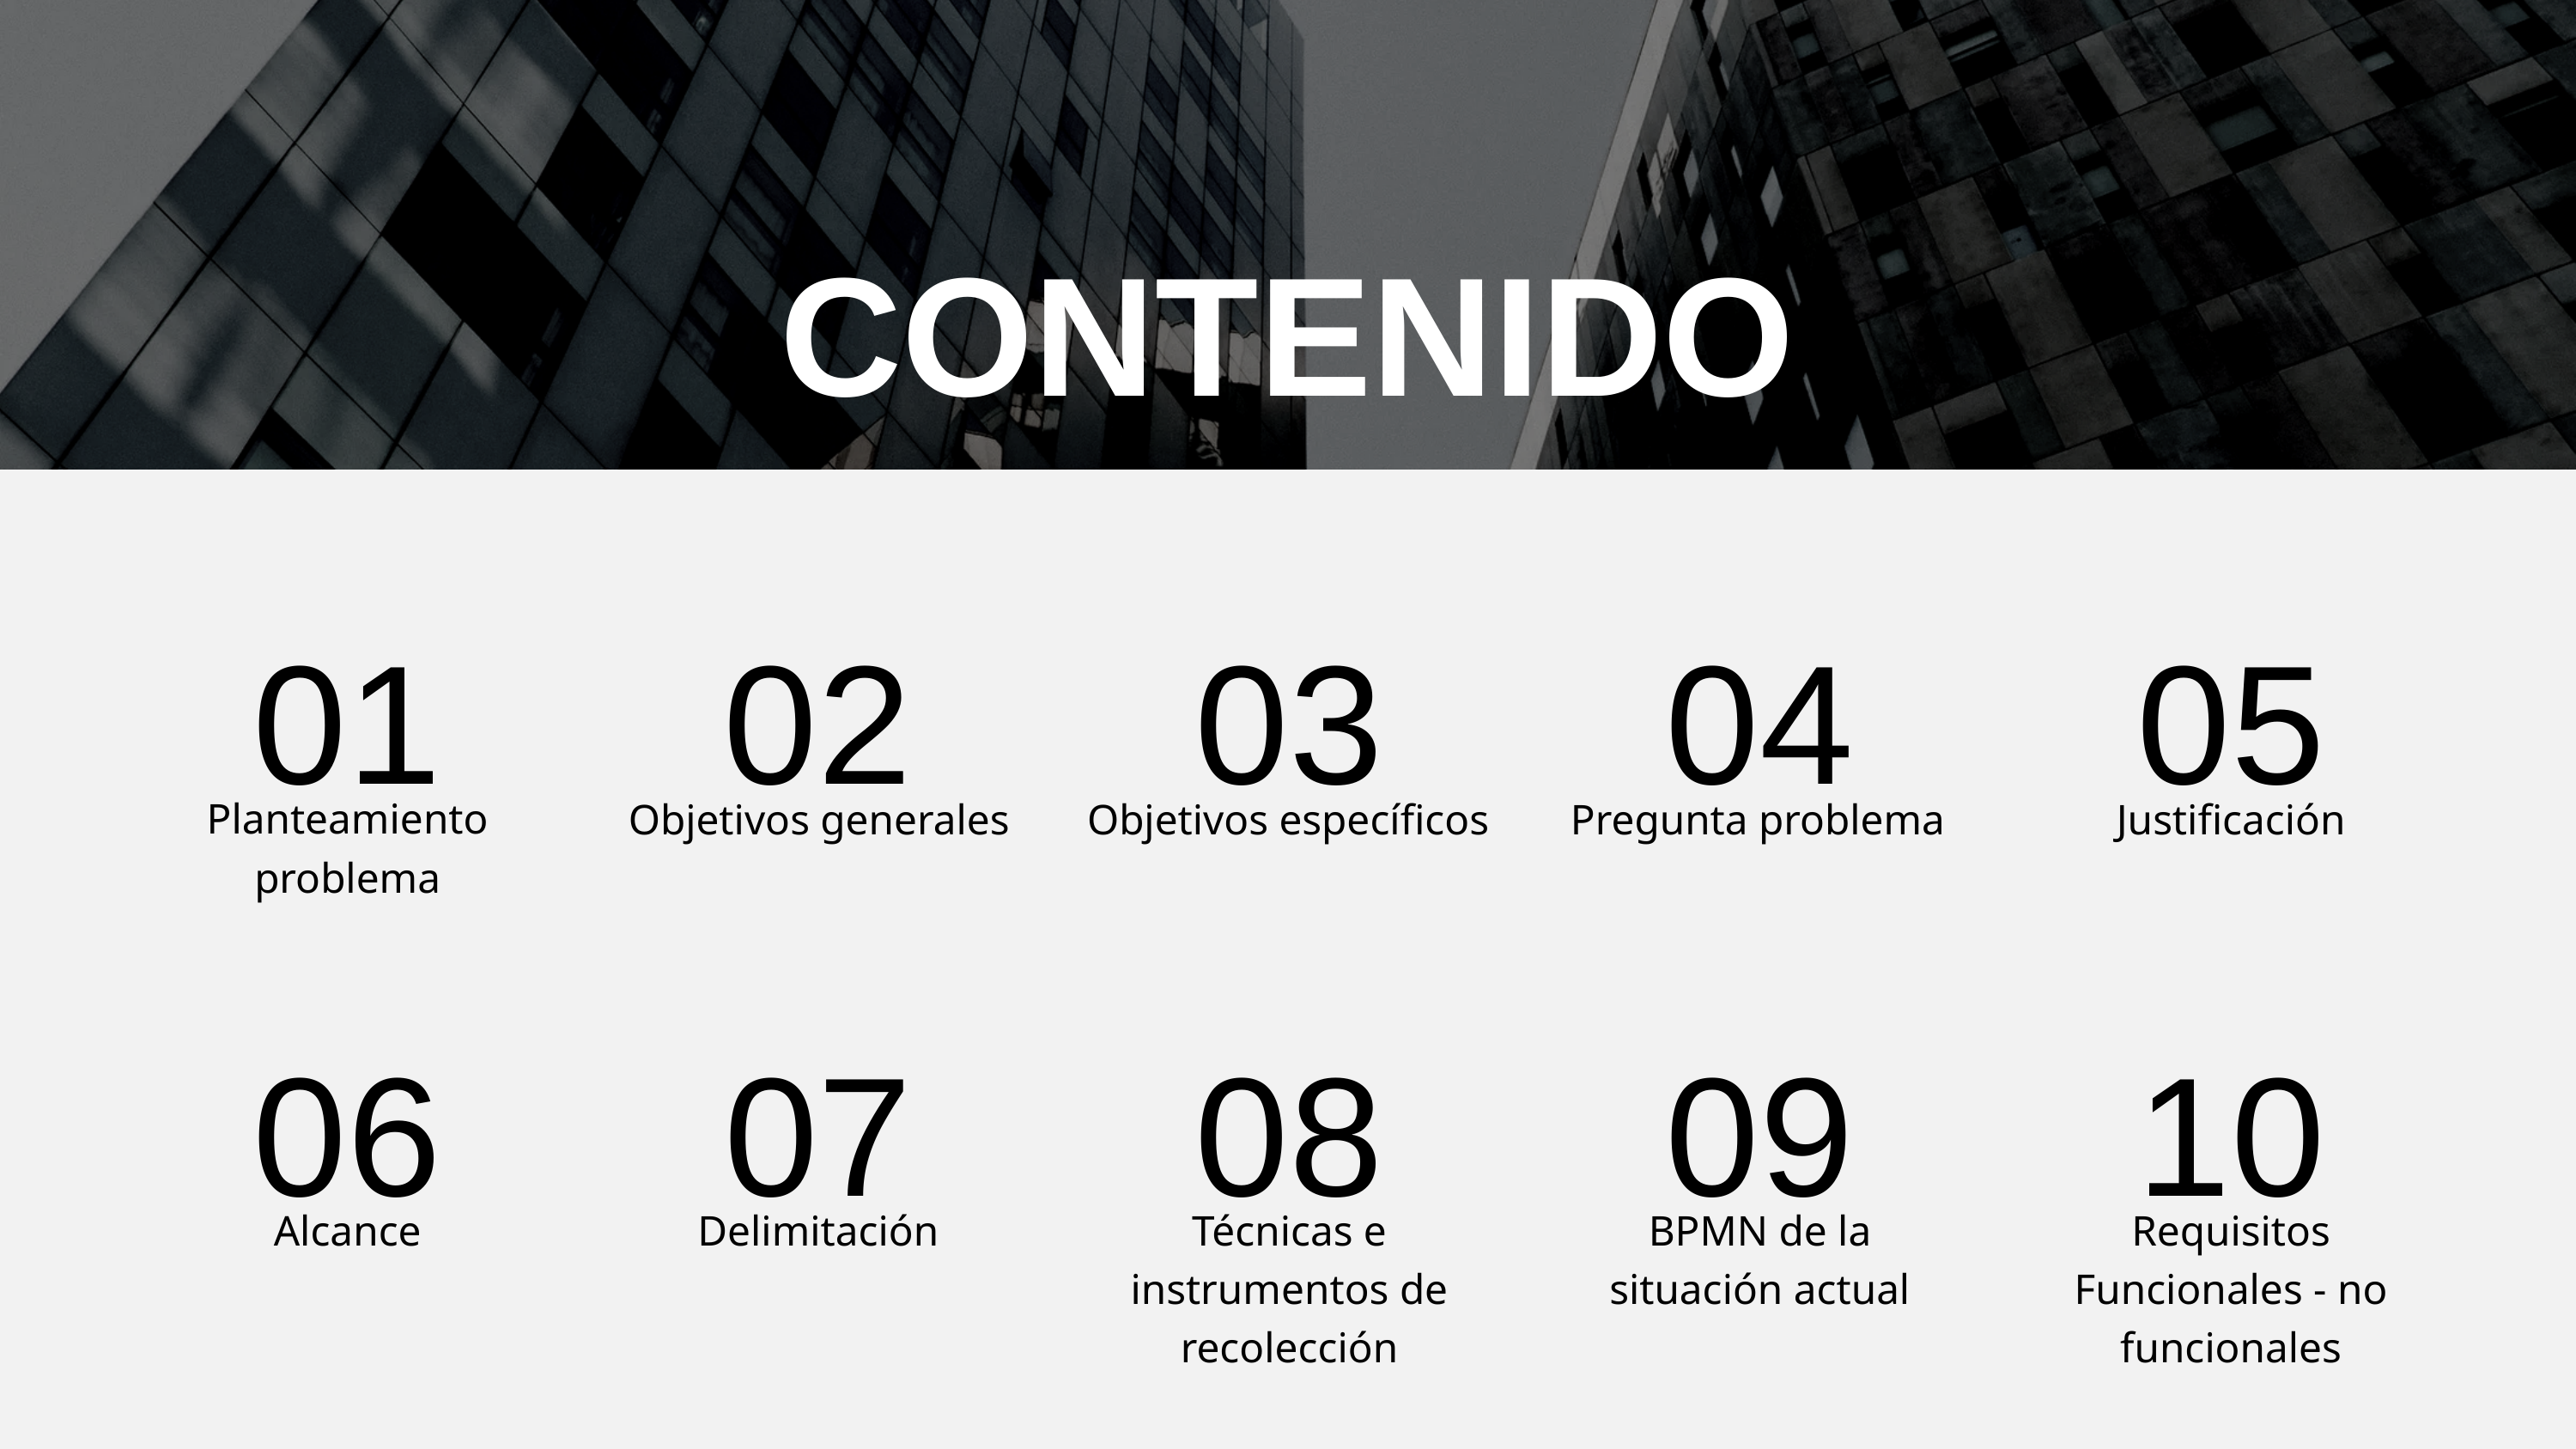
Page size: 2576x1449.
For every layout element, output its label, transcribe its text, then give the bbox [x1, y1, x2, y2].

text_box CONTENIDO [705, 188, 1871, 430]
text_box 04 [1641, 576, 1879, 819]
text_box Justificación [2028, 784, 2434, 843]
text_box Objetivos específicos [1085, 784, 1492, 843]
text_box 09 [1641, 988, 1879, 1231]
text_box Objetivos generales [616, 784, 1022, 843]
text_box 05 [2112, 576, 2350, 819]
text_box Delimitación [616, 1196, 1022, 1255]
text_box 10 [2112, 988, 2350, 1231]
text_box [0, 0, 2576, 470]
text_box BPMN de la situación actual [1557, 1196, 1963, 1313]
text_box Pregunta problema [1555, 784, 1961, 843]
text_box Alcance [144, 1196, 550, 1255]
text_box 08 [1170, 988, 1408, 1231]
text_box 03 [1170, 576, 1408, 784]
text_box 06 [228, 988, 466, 1231]
text_box 07 [700, 988, 938, 1231]
text_box Técnicas e instrumentos de recolección [1086, 1196, 1492, 1372]
text_box Planteamiento problema [144, 784, 550, 901]
text_box Requisitos Funcionales - no funcionales [2070, 1196, 2392, 1372]
text_box 01 [228, 576, 466, 819]
text_box 02 [699, 576, 937, 784]
